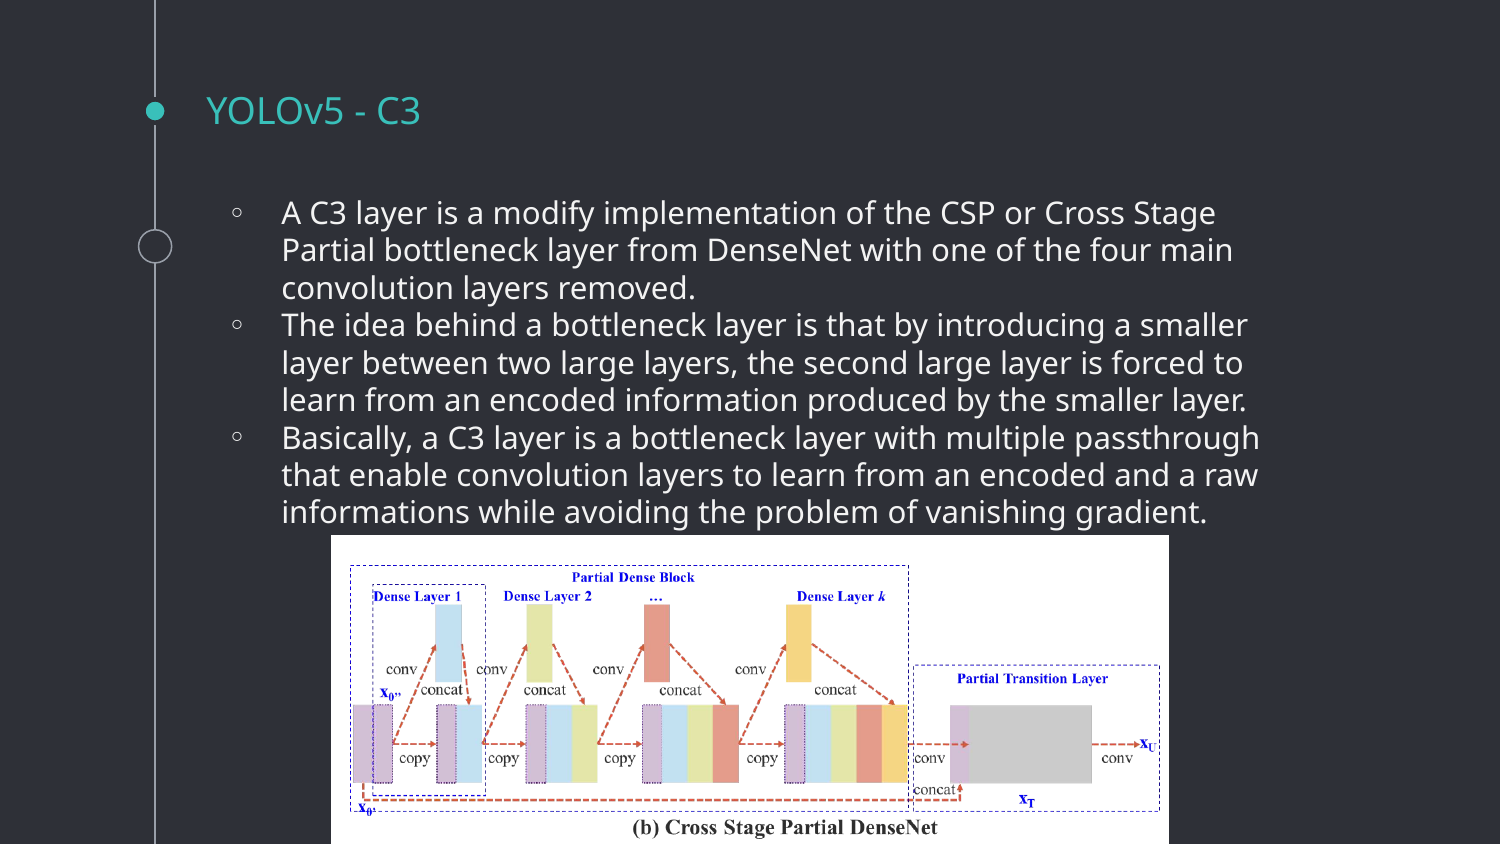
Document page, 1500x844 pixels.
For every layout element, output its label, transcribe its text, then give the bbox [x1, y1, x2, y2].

picture [331, 535, 1169, 844]
list A C3 layer is a modify implementation of the CSP or Cross Stage Partial bottleneck layer from DenseNet with one of the four main convolution layers removed. The idea behind a bottleneck layer is that by introducing a smaller layer between two large layers, the second large layer is forced to learn from an encoded information produced by the smaller layer. Basically, a C3 layer is a bottleneck layer with multiple passthrough that enable convolution layers to learn from an encoded and a raw informations while avoiding the problem of vanishing gradient. [191, 178, 1317, 790]
title YOLOv5 - C3 [191, 90, 1317, 147]
